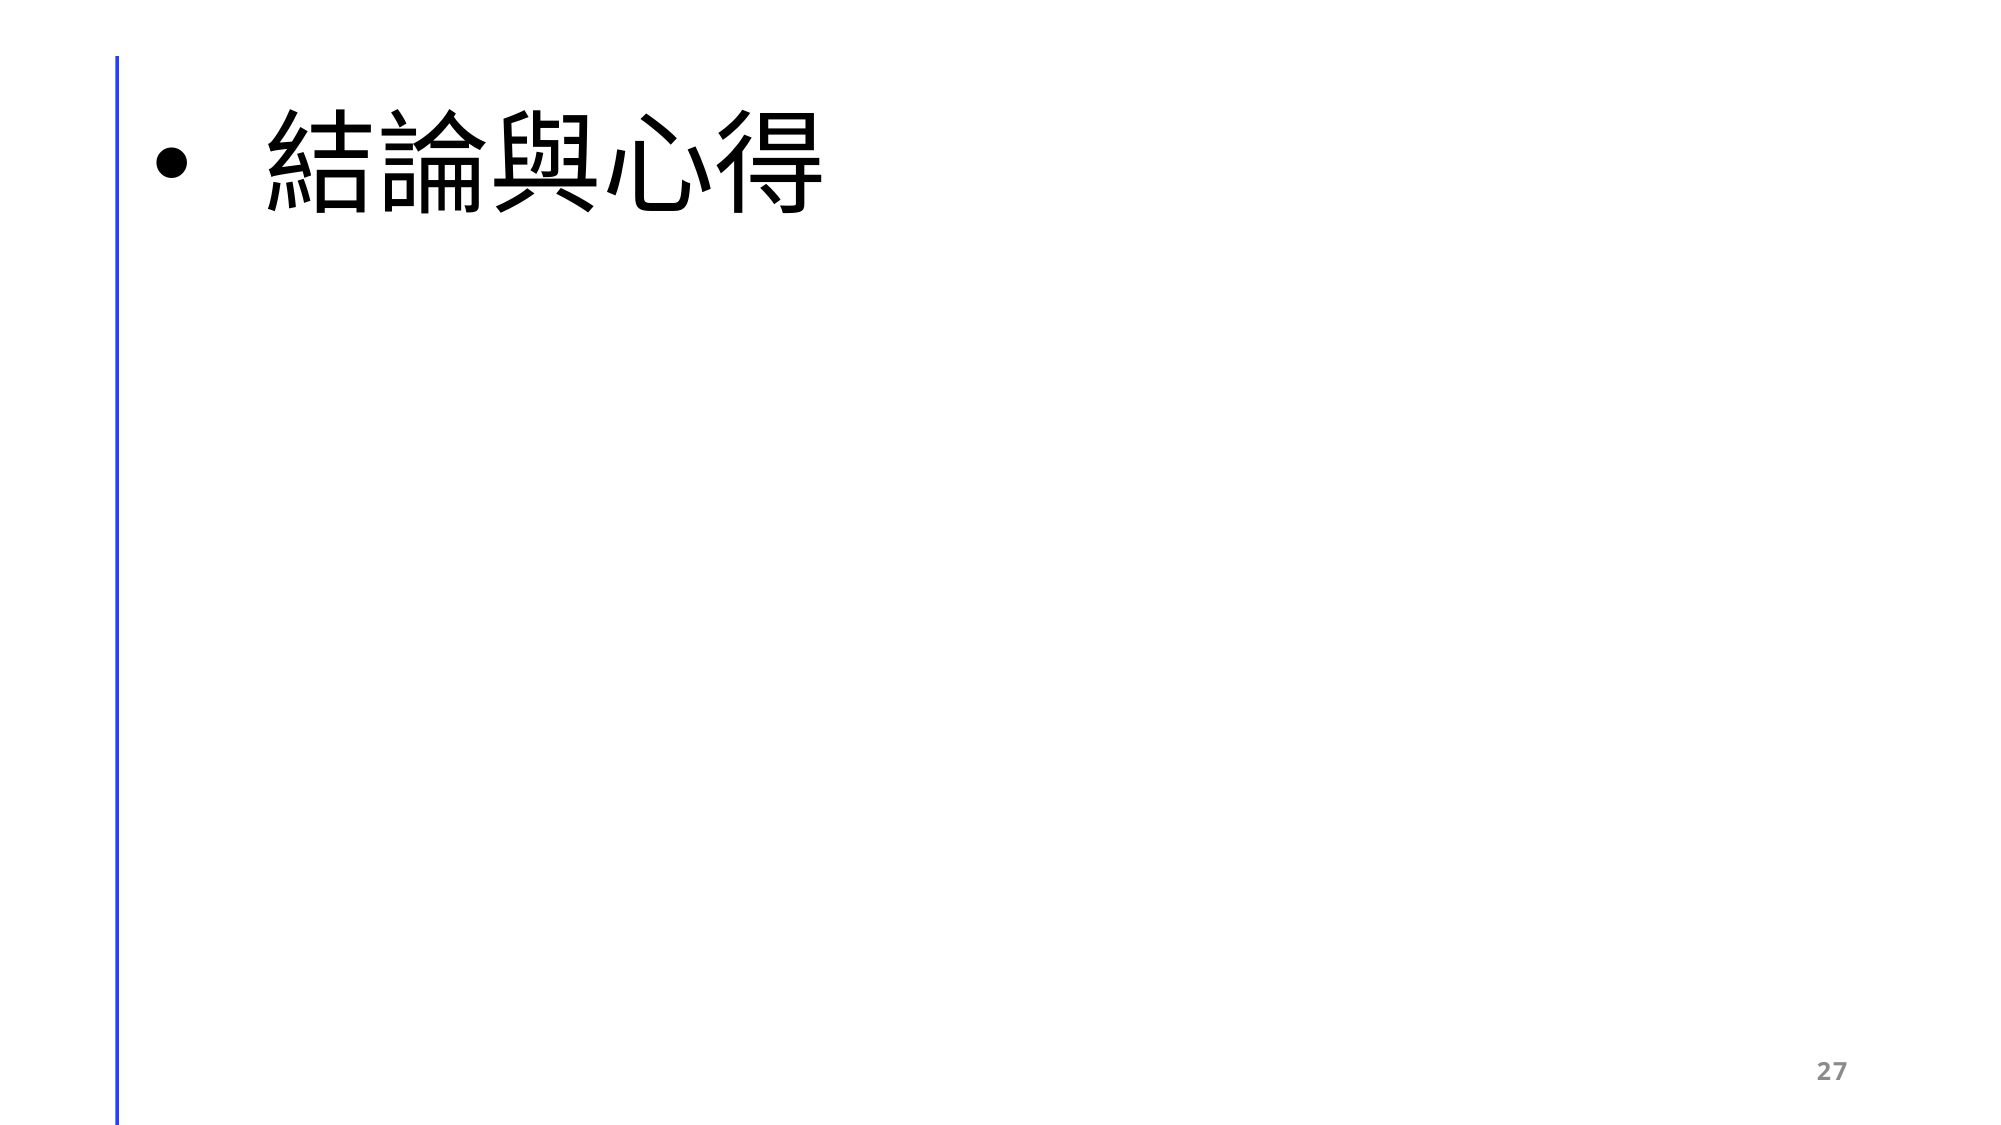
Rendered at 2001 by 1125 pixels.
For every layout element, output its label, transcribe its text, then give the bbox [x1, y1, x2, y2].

slide_number 27 [1412, 1042, 1863, 1103]
title 結論與心得 [137, 59, 1863, 278]
